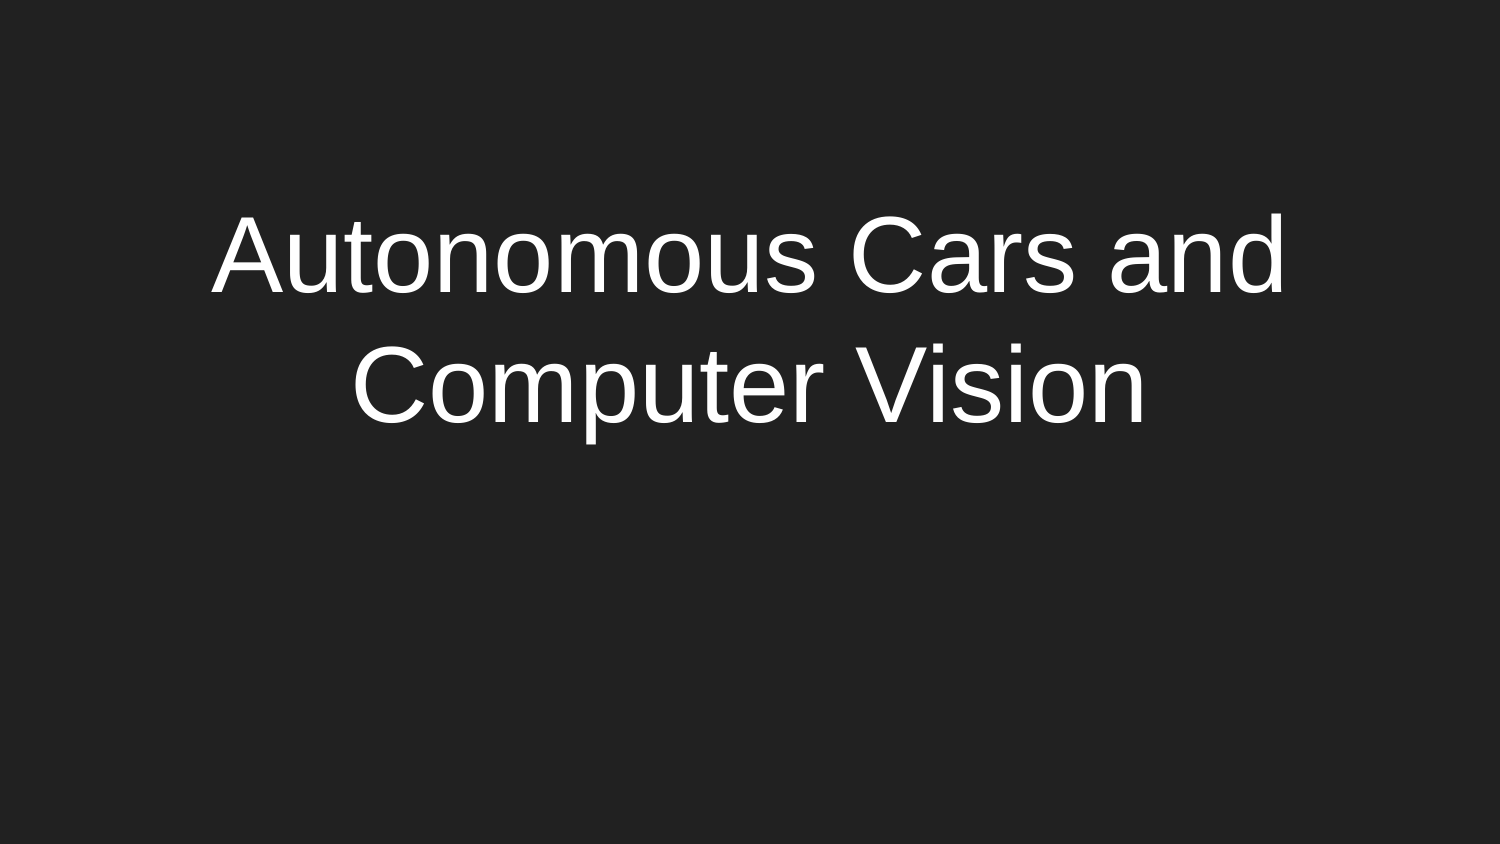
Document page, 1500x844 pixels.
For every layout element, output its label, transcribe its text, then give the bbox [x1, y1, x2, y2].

title Autonomous Cars and Computer Vision [51, 122, 1449, 459]
